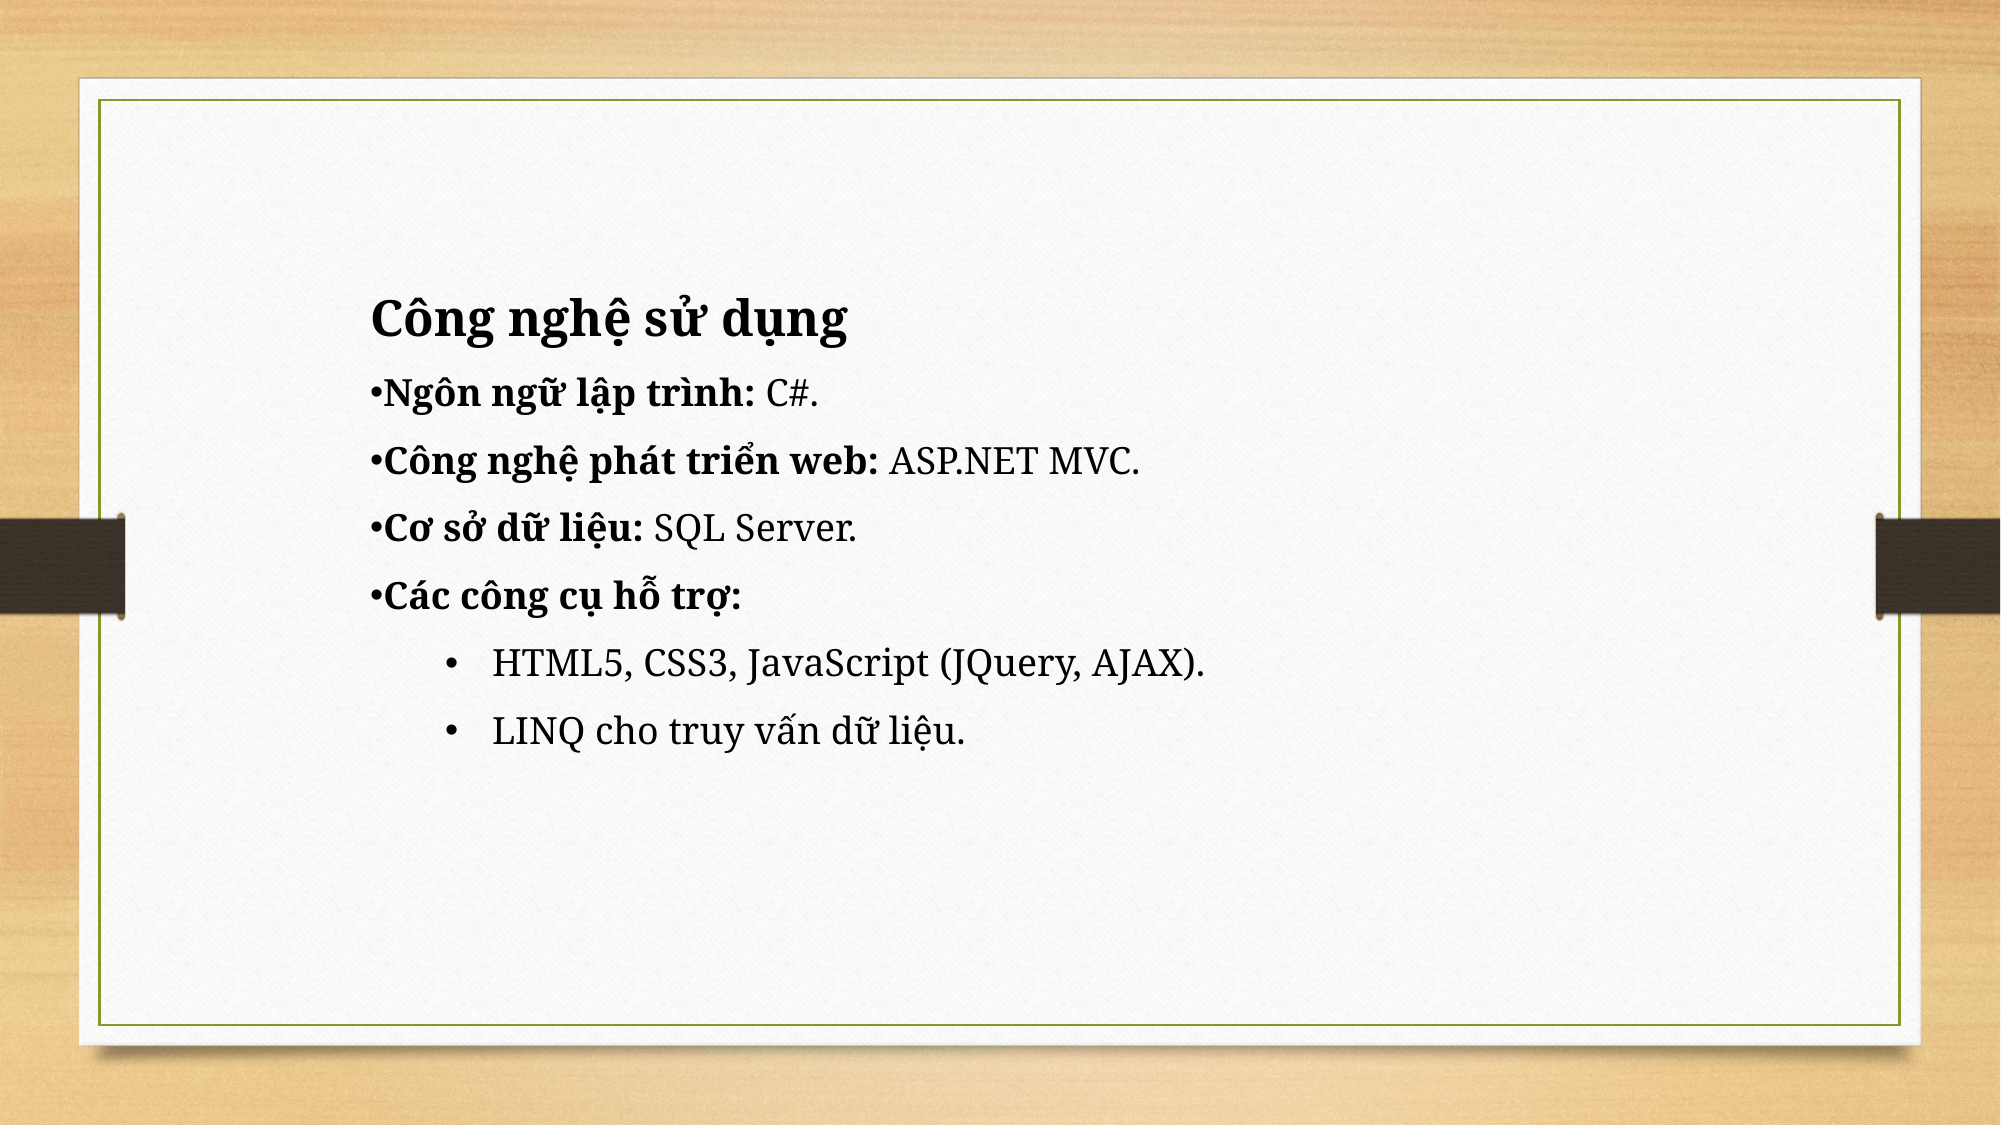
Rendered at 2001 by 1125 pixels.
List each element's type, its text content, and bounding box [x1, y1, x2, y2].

text_box Công nghệ sử dụng Ngôn ngữ lập trình: C#. Công nghệ phát triển web: ASP.NET MVC. Cơ sở dữ liệu: SQL Server. Các công cụ hỗ trợ: HTML5, CSS3, JavaScript (JQuery, AJAX). LINQ cho truy vấn dữ liệu. [355, 204, 1412, 805]
picture [0, 0, 2001, 1125]
